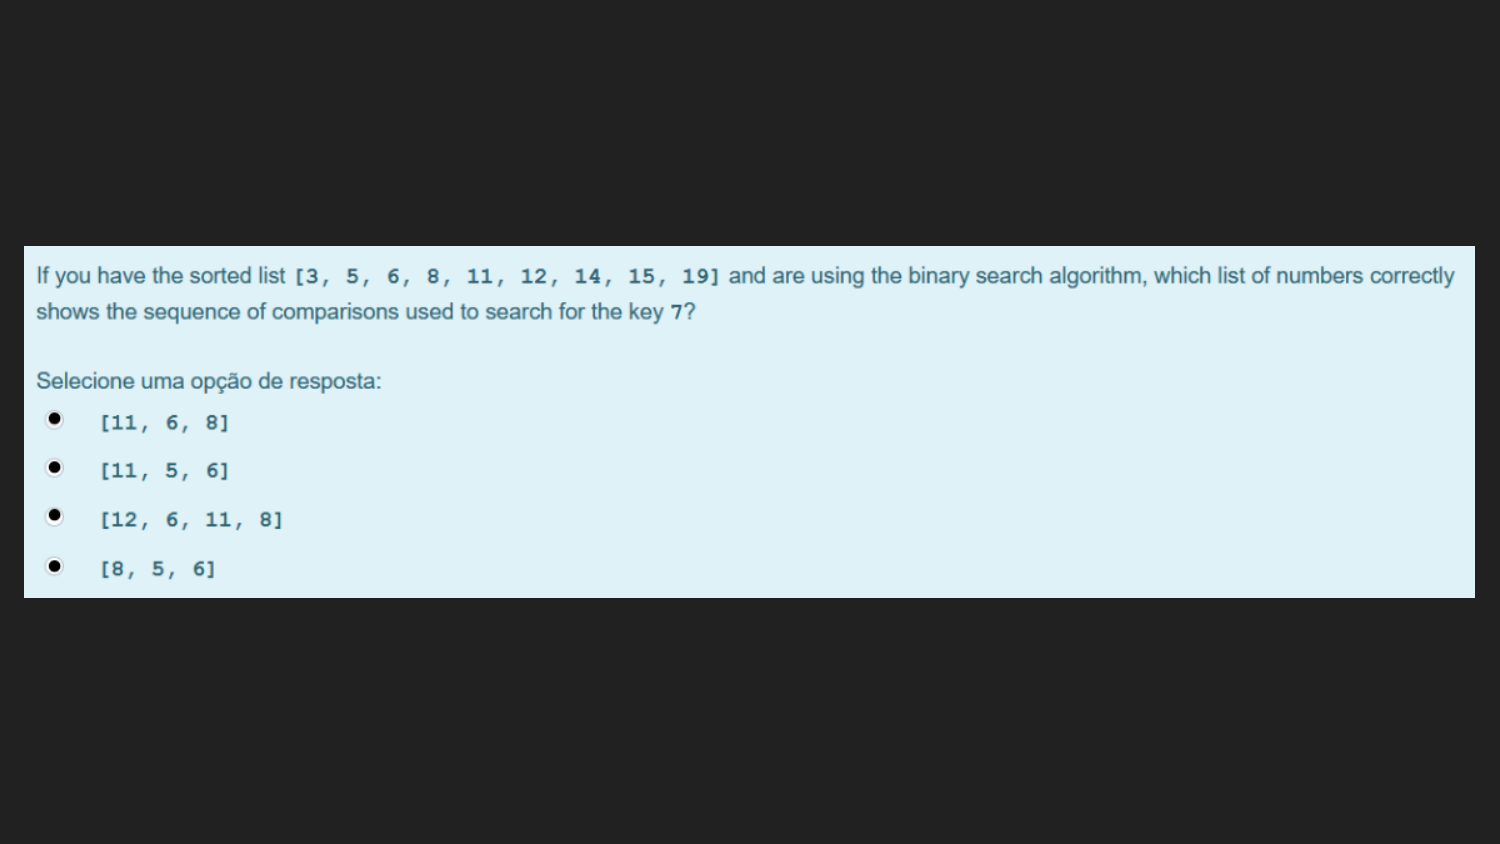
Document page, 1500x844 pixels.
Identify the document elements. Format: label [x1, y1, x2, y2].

picture [24, 246, 1476, 598]
